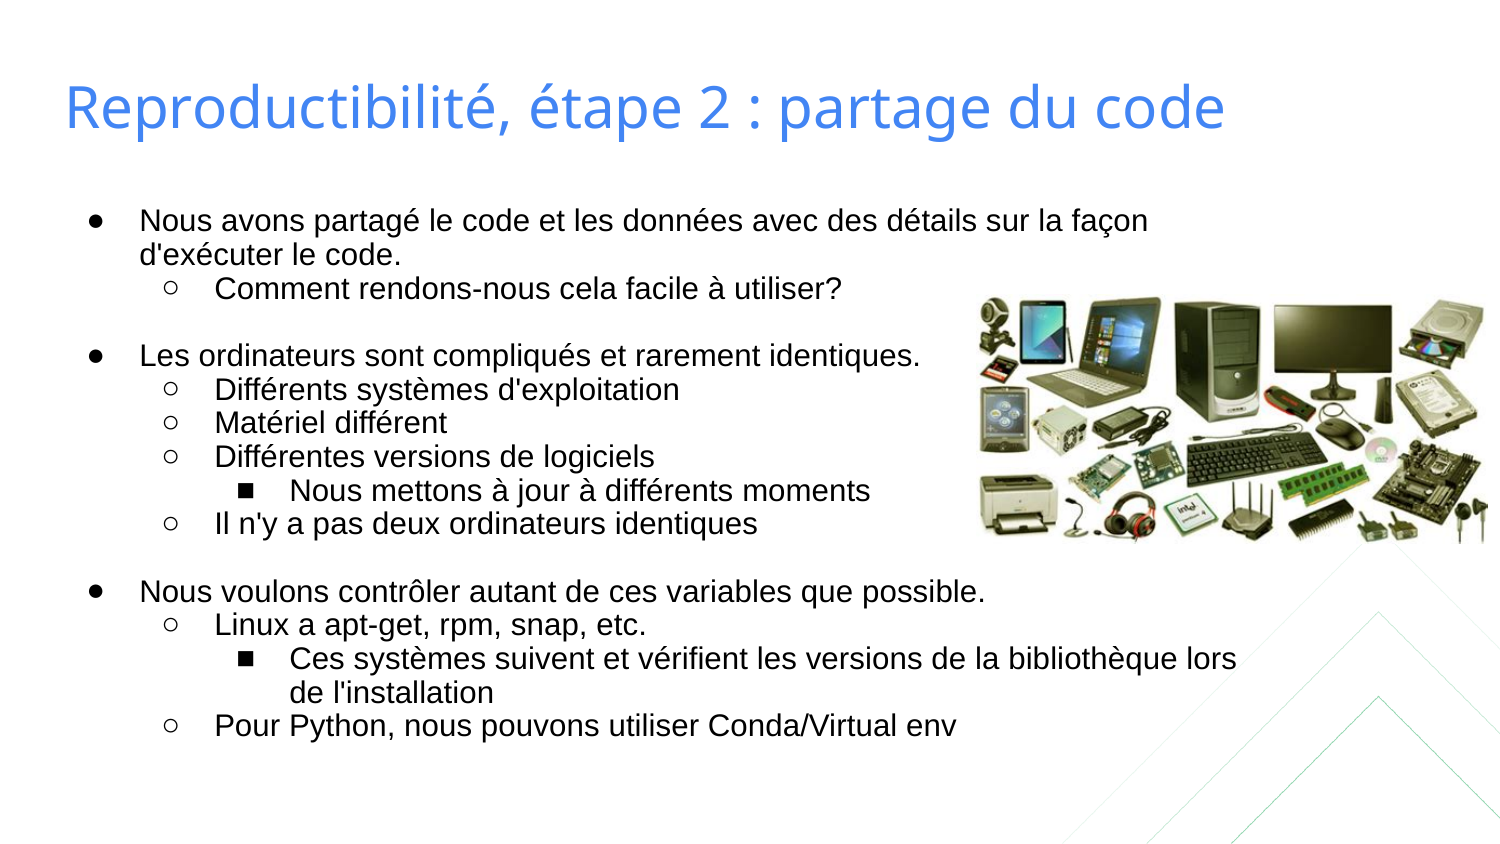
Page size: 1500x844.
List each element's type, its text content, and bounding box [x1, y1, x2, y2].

picture [0, 0, 1500, 844]
title Reproductibilité, étape 2 : partage du code [64, 70, 1258, 204]
list Nous avons partagé le code et les données avec des détails sur la façon d'exécuter le code. Comment rendons-nous cela facile à utiliser? Les ordinateurs sont compliqués et rarement identiques. Différents systèmes d'exploitation Matériel différent Différentes versions de logiciels Nous mettons à jour à différents moments Il n'y a pas deux ordinateurs identiques Nous voulons contrôler autant de ces variables que possible. Linux a apt-get, rpm, snap, etc. Ces systèmes suivent et vérifient les versions de la bibliothèque lors de l'installation Pour Python, nous pouvons utiliser Conda/Virtual env [64, 204, 1265, 737]
